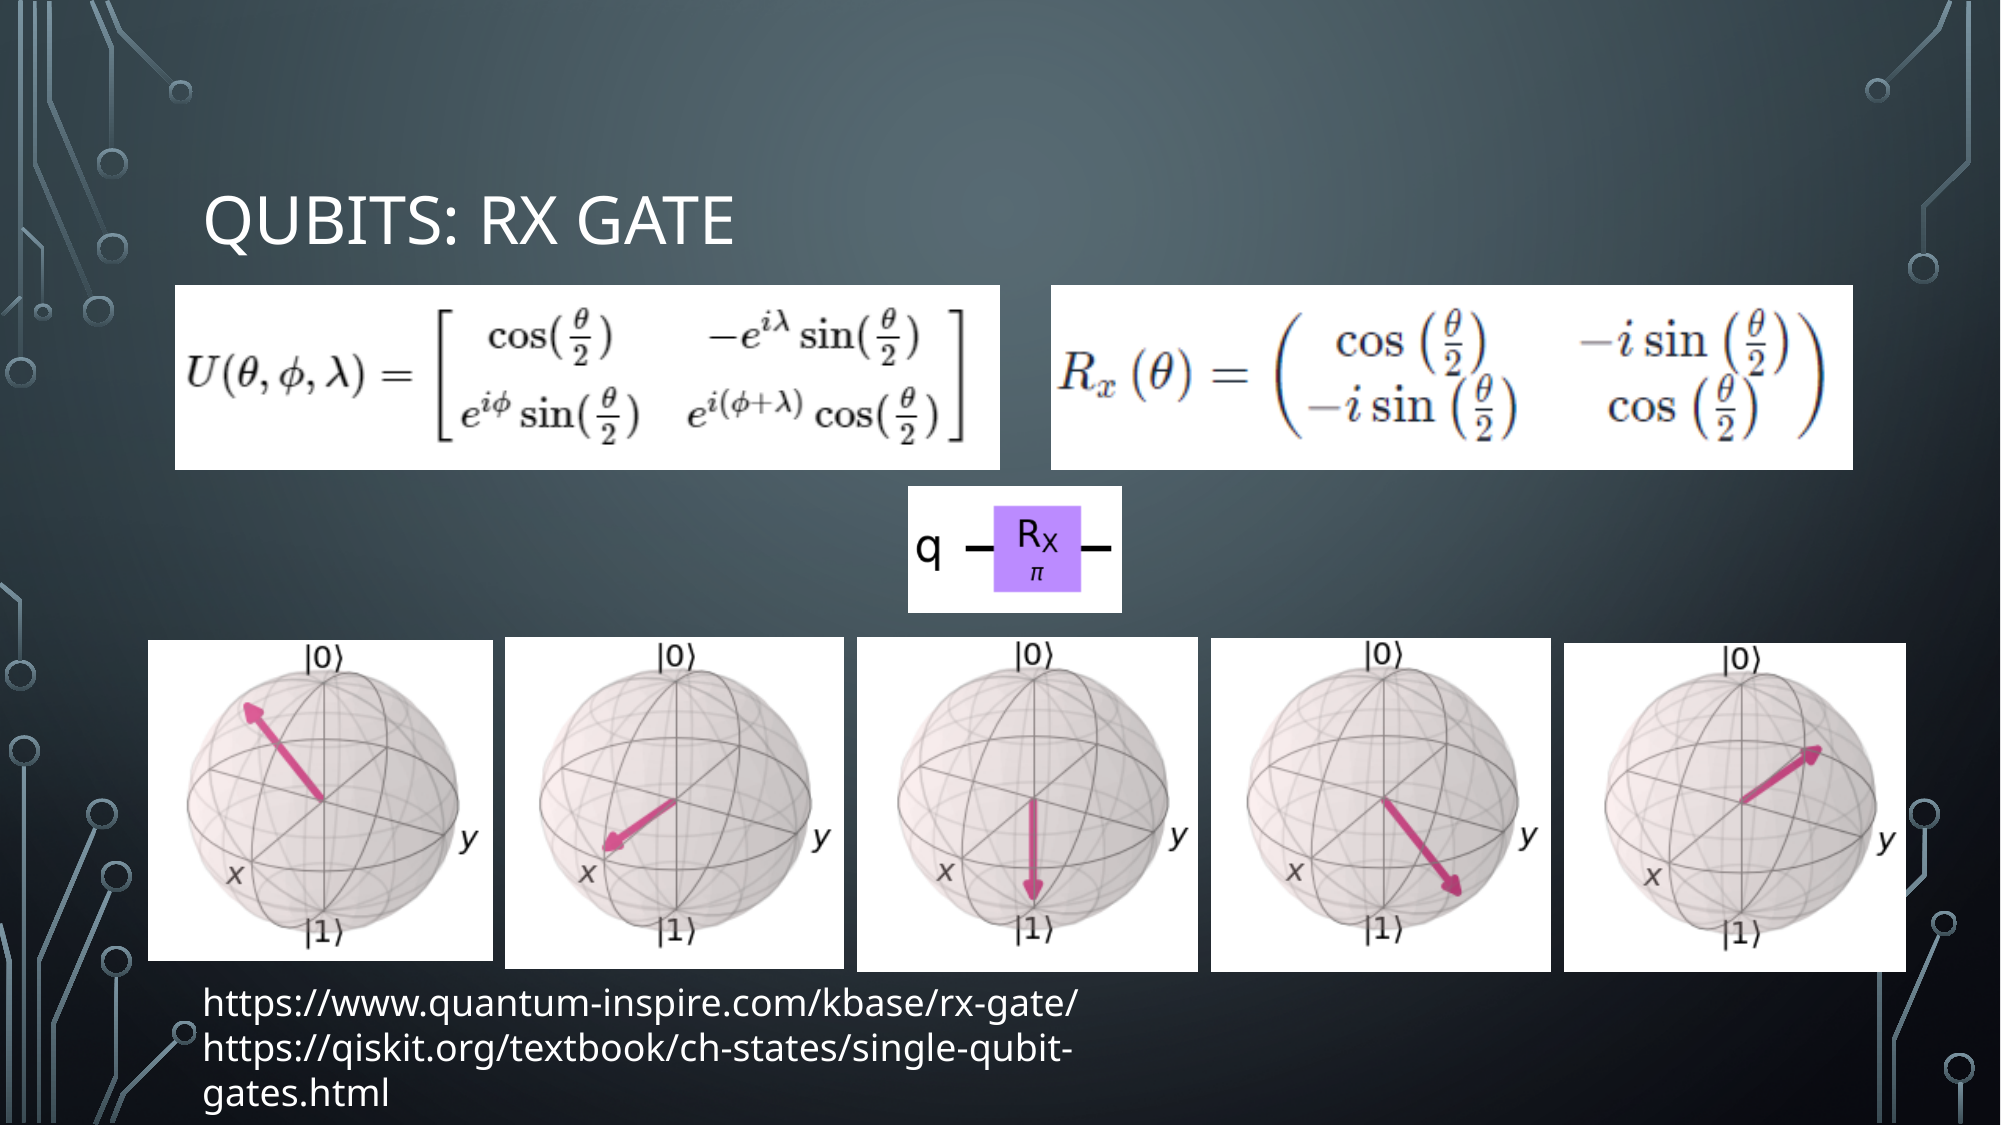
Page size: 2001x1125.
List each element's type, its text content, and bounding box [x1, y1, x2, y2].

picture [148, 640, 493, 961]
text_box https://www.quantum-inspire.com/kbase/rx-gate/ https://qiskit.org/textbook/ch-states/single-qubit-gates.html [187, 971, 1189, 1122]
picture [505, 637, 844, 969]
picture [856, 636, 1199, 972]
picture [175, 285, 1000, 470]
picture [1211, 638, 1551, 972]
picture [1564, 643, 1906, 972]
picture [1051, 285, 1853, 470]
picture [908, 485, 1122, 613]
title Qubits: Rx gate [187, 101, 1813, 344]
